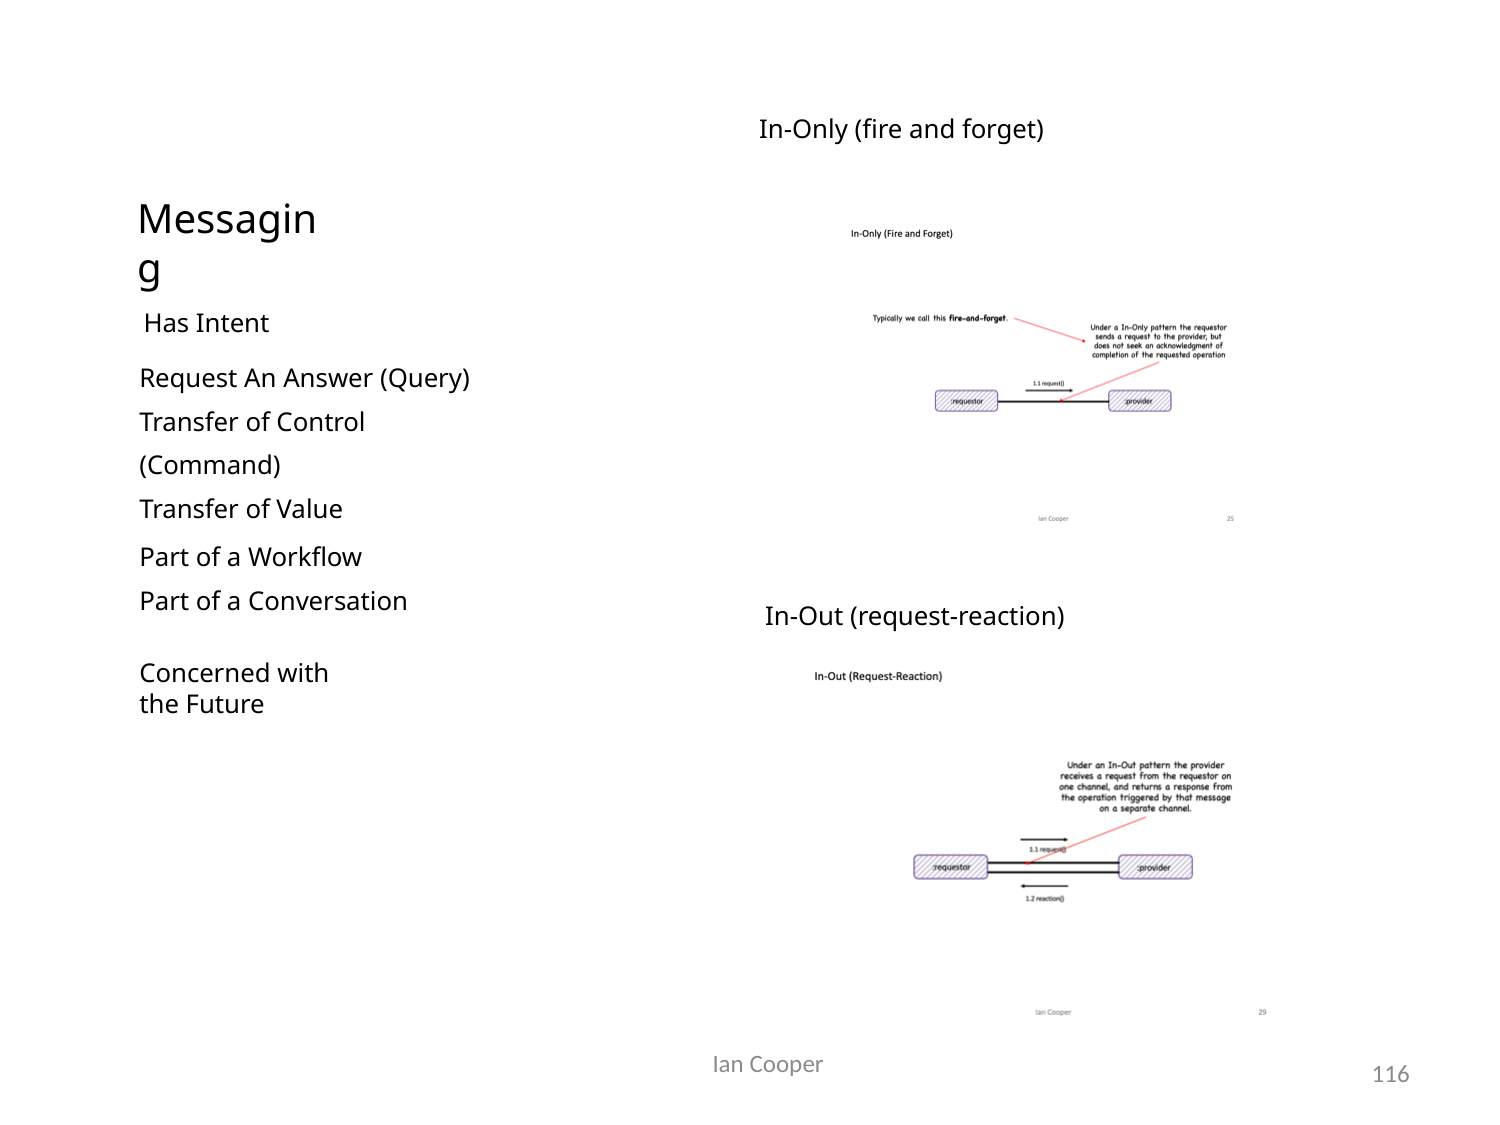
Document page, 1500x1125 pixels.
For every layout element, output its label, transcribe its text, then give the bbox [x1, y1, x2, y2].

text_box In-Only (fire and forget) [752, 106, 1075, 151]
text_box Part of a Workflow Part of a Conversation [133, 534, 431, 622]
slide_number 116 [1074, 1042, 1425, 1103]
picture [810, 664, 1296, 1029]
text_box In-Out (request-reaction) [758, 593, 1082, 638]
text_box Messaging [137, 193, 345, 228]
text_box Request An Answer (Query) Transfer of Control (Command) Transfer of Value [133, 355, 490, 530]
footer Ian Cooper [530, 1032, 1006, 1093]
picture [847, 224, 1259, 533]
text_box Concerned with the Future [133, 650, 382, 725]
text_box Has Intent [137, 299, 302, 344]
